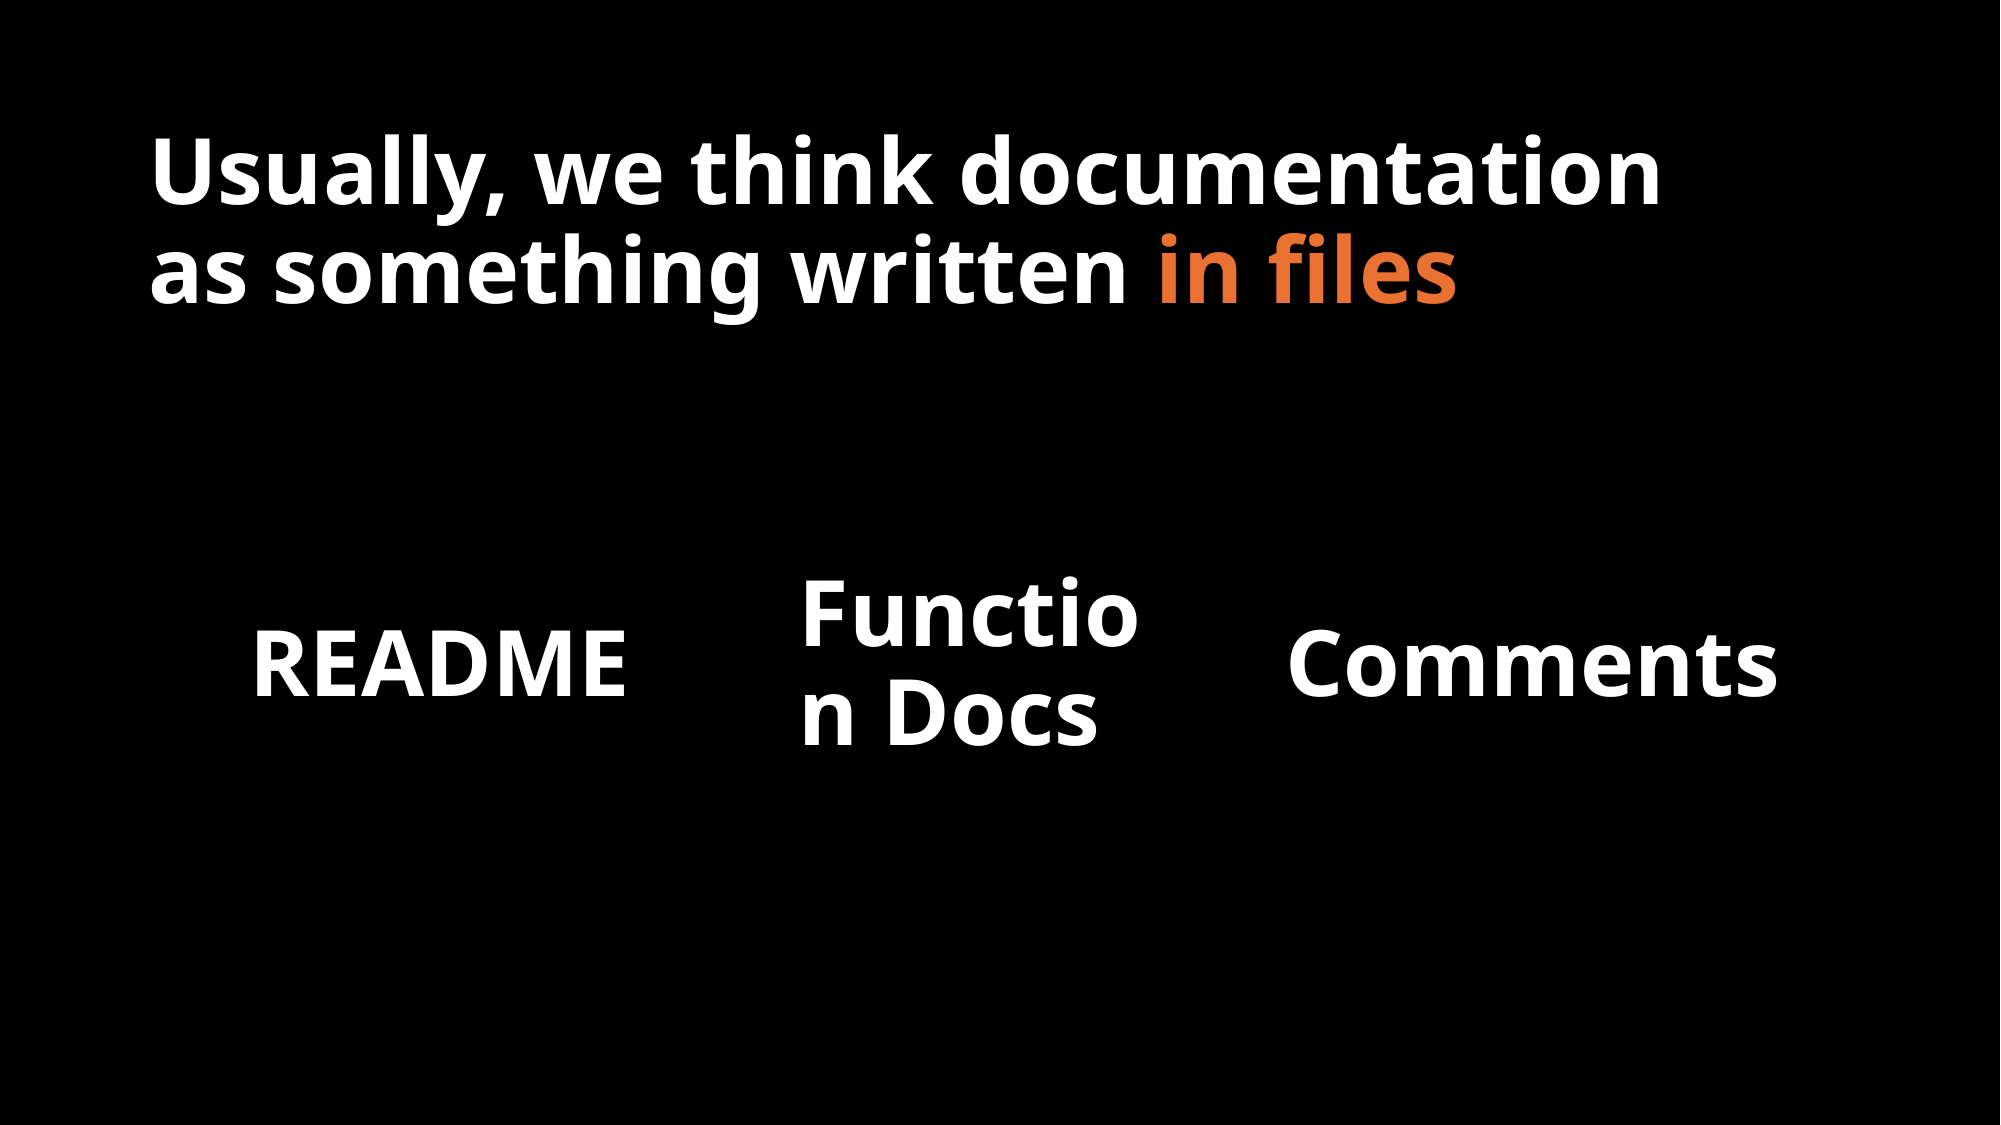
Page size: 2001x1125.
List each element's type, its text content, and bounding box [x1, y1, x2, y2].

text_box Function Docs [783, 582, 1216, 751]
text_box README [234, 582, 656, 751]
text_box Comments [1270, 558, 1799, 776]
title Usually, we think documentation as something written in files [133, 115, 1689, 333]
